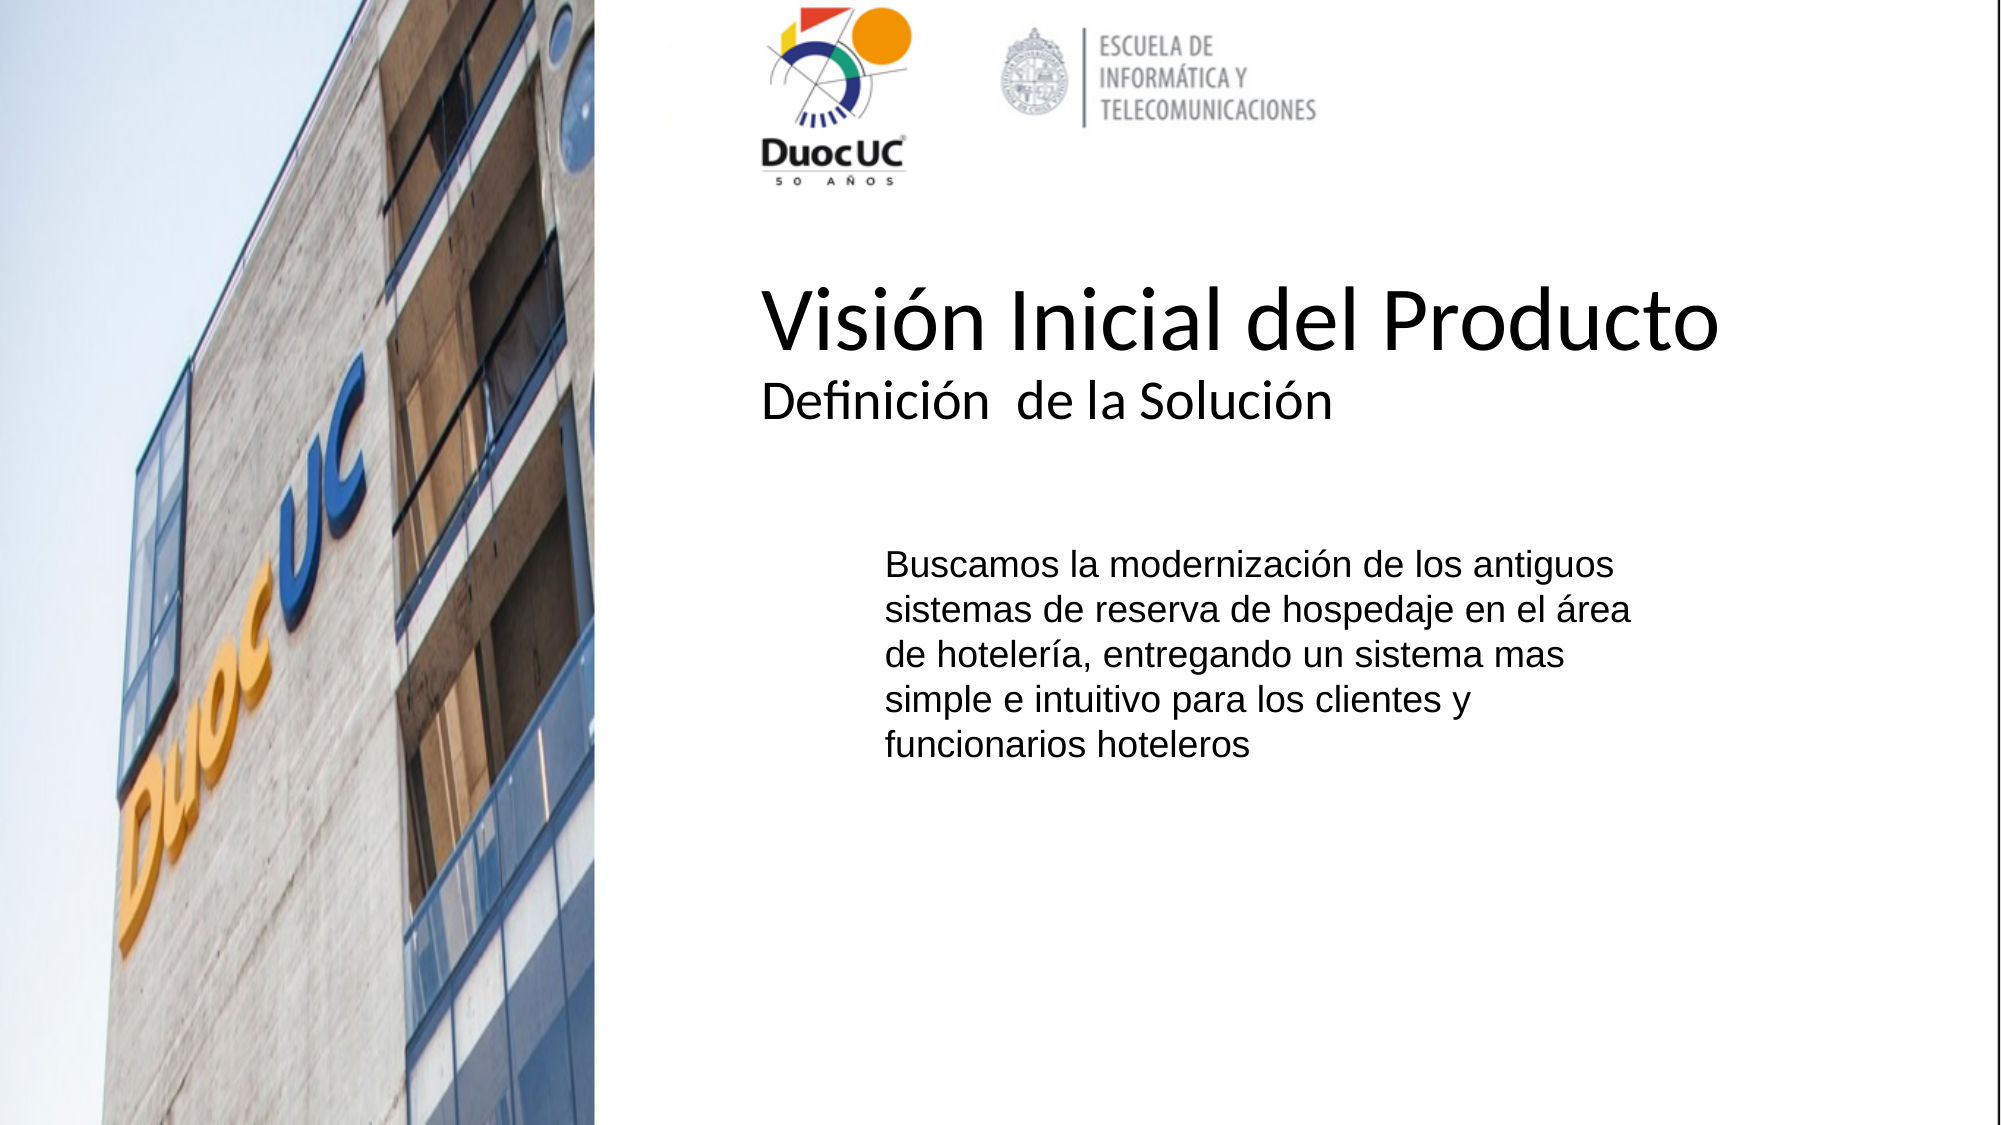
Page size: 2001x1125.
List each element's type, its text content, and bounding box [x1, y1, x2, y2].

title Visión Inicial del Producto Definición de la Solución [746, 203, 2000, 500]
text_box Buscamos la modernización de los antiguos sistemas de reserva de hospedaje en el área de hotelería, entregando un sistema mas simple e intuitivo para los clientes y funcionarios hoteleros [870, 532, 1689, 818]
picture [0, 0, 2001, 1125]
